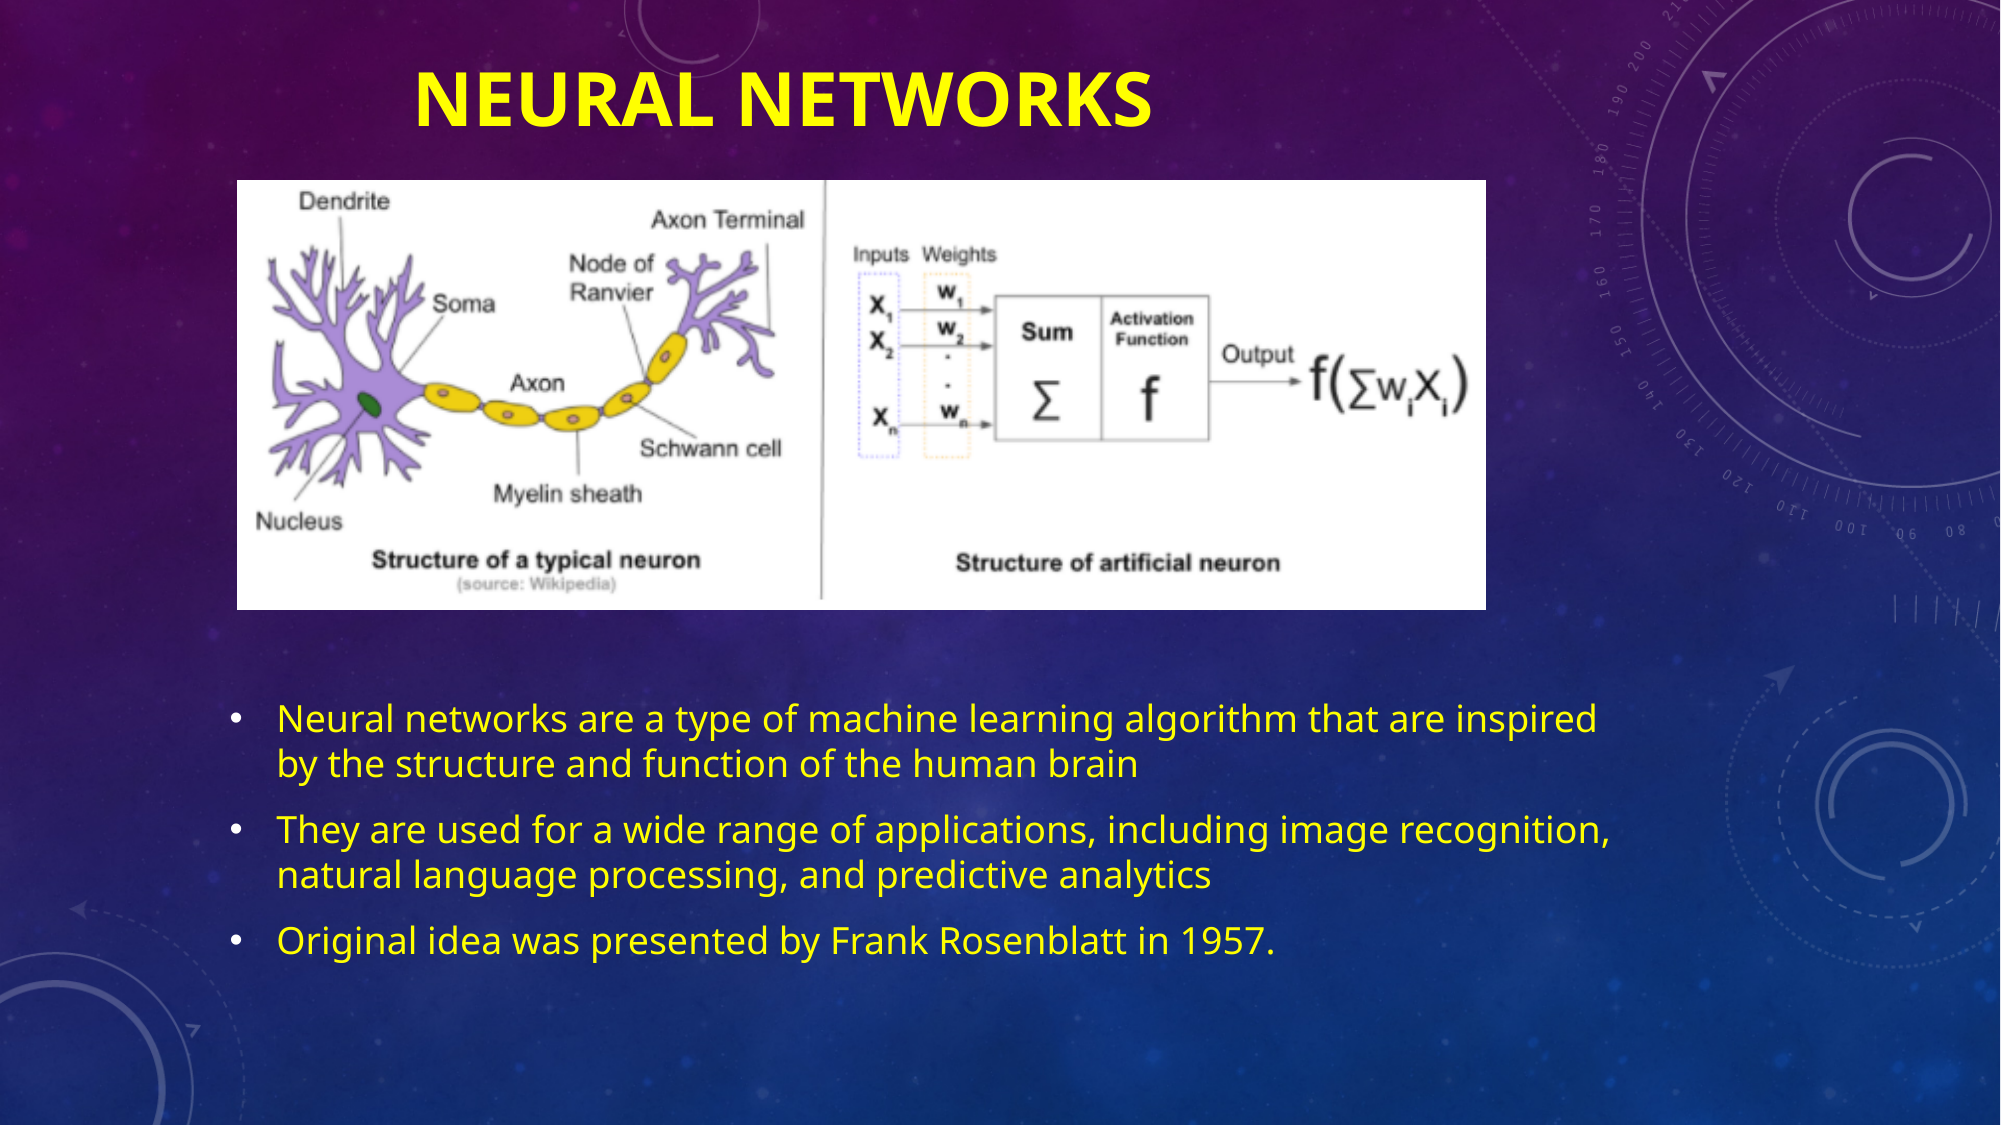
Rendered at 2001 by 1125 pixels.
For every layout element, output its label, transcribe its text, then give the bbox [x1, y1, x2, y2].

title Neural networks [397, 12, 1208, 180]
list Neural networks are a type of machine learning algorithm that are inspired by the structure and function of the human brain They are used for a wide range of applications, including image recognition, natural language processing, and predictive analytics Original idea was presented by Frank Rosenblatt in 1957. [214, 647, 1638, 1076]
picture [0, 0, 2001, 1125]
